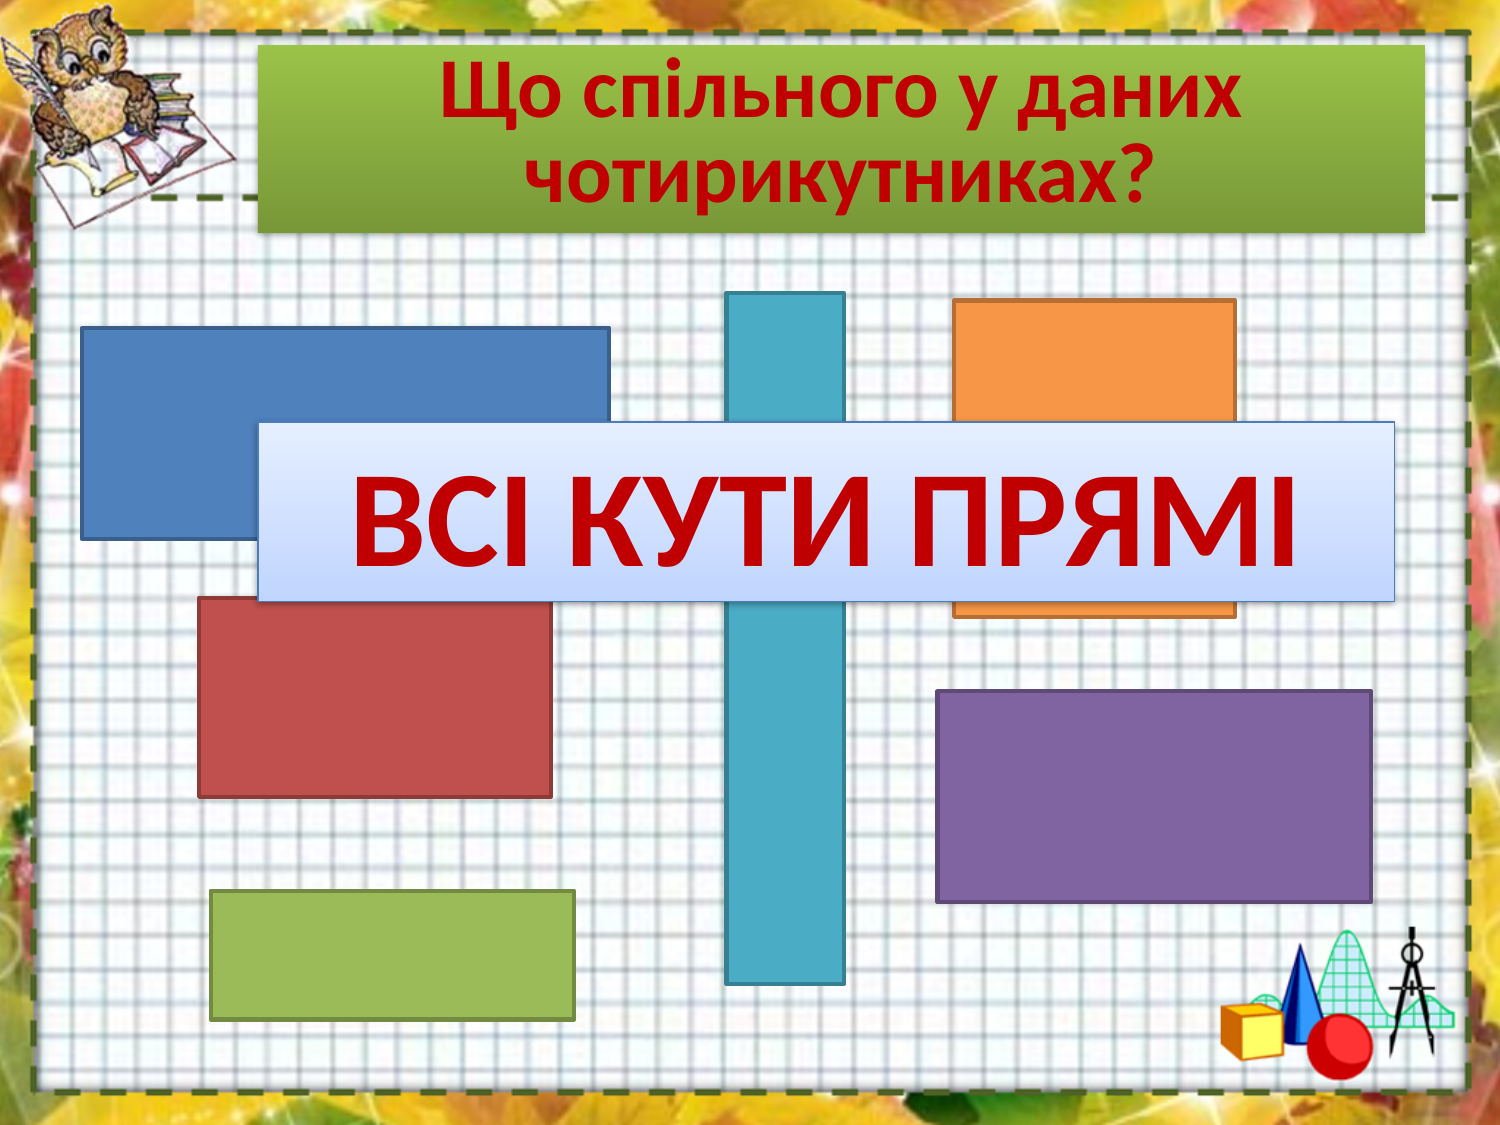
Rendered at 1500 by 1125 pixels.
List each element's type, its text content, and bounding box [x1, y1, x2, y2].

text_box ВСІ КУТИ ПРЯМІ [257, 421, 1395, 602]
text_box [724, 609, 846, 986]
text_box [80, 326, 611, 541]
text_box [935, 689, 1373, 904]
text_box [209, 889, 576, 1022]
title Що спільного у даних чотирикутниках? [257, 45, 1425, 233]
picture [0, 0, 1500, 1125]
text_box [952, 298, 1237, 419]
text_box [952, 609, 1237, 619]
text_box [724, 291, 846, 419]
text_box [197, 596, 553, 799]
